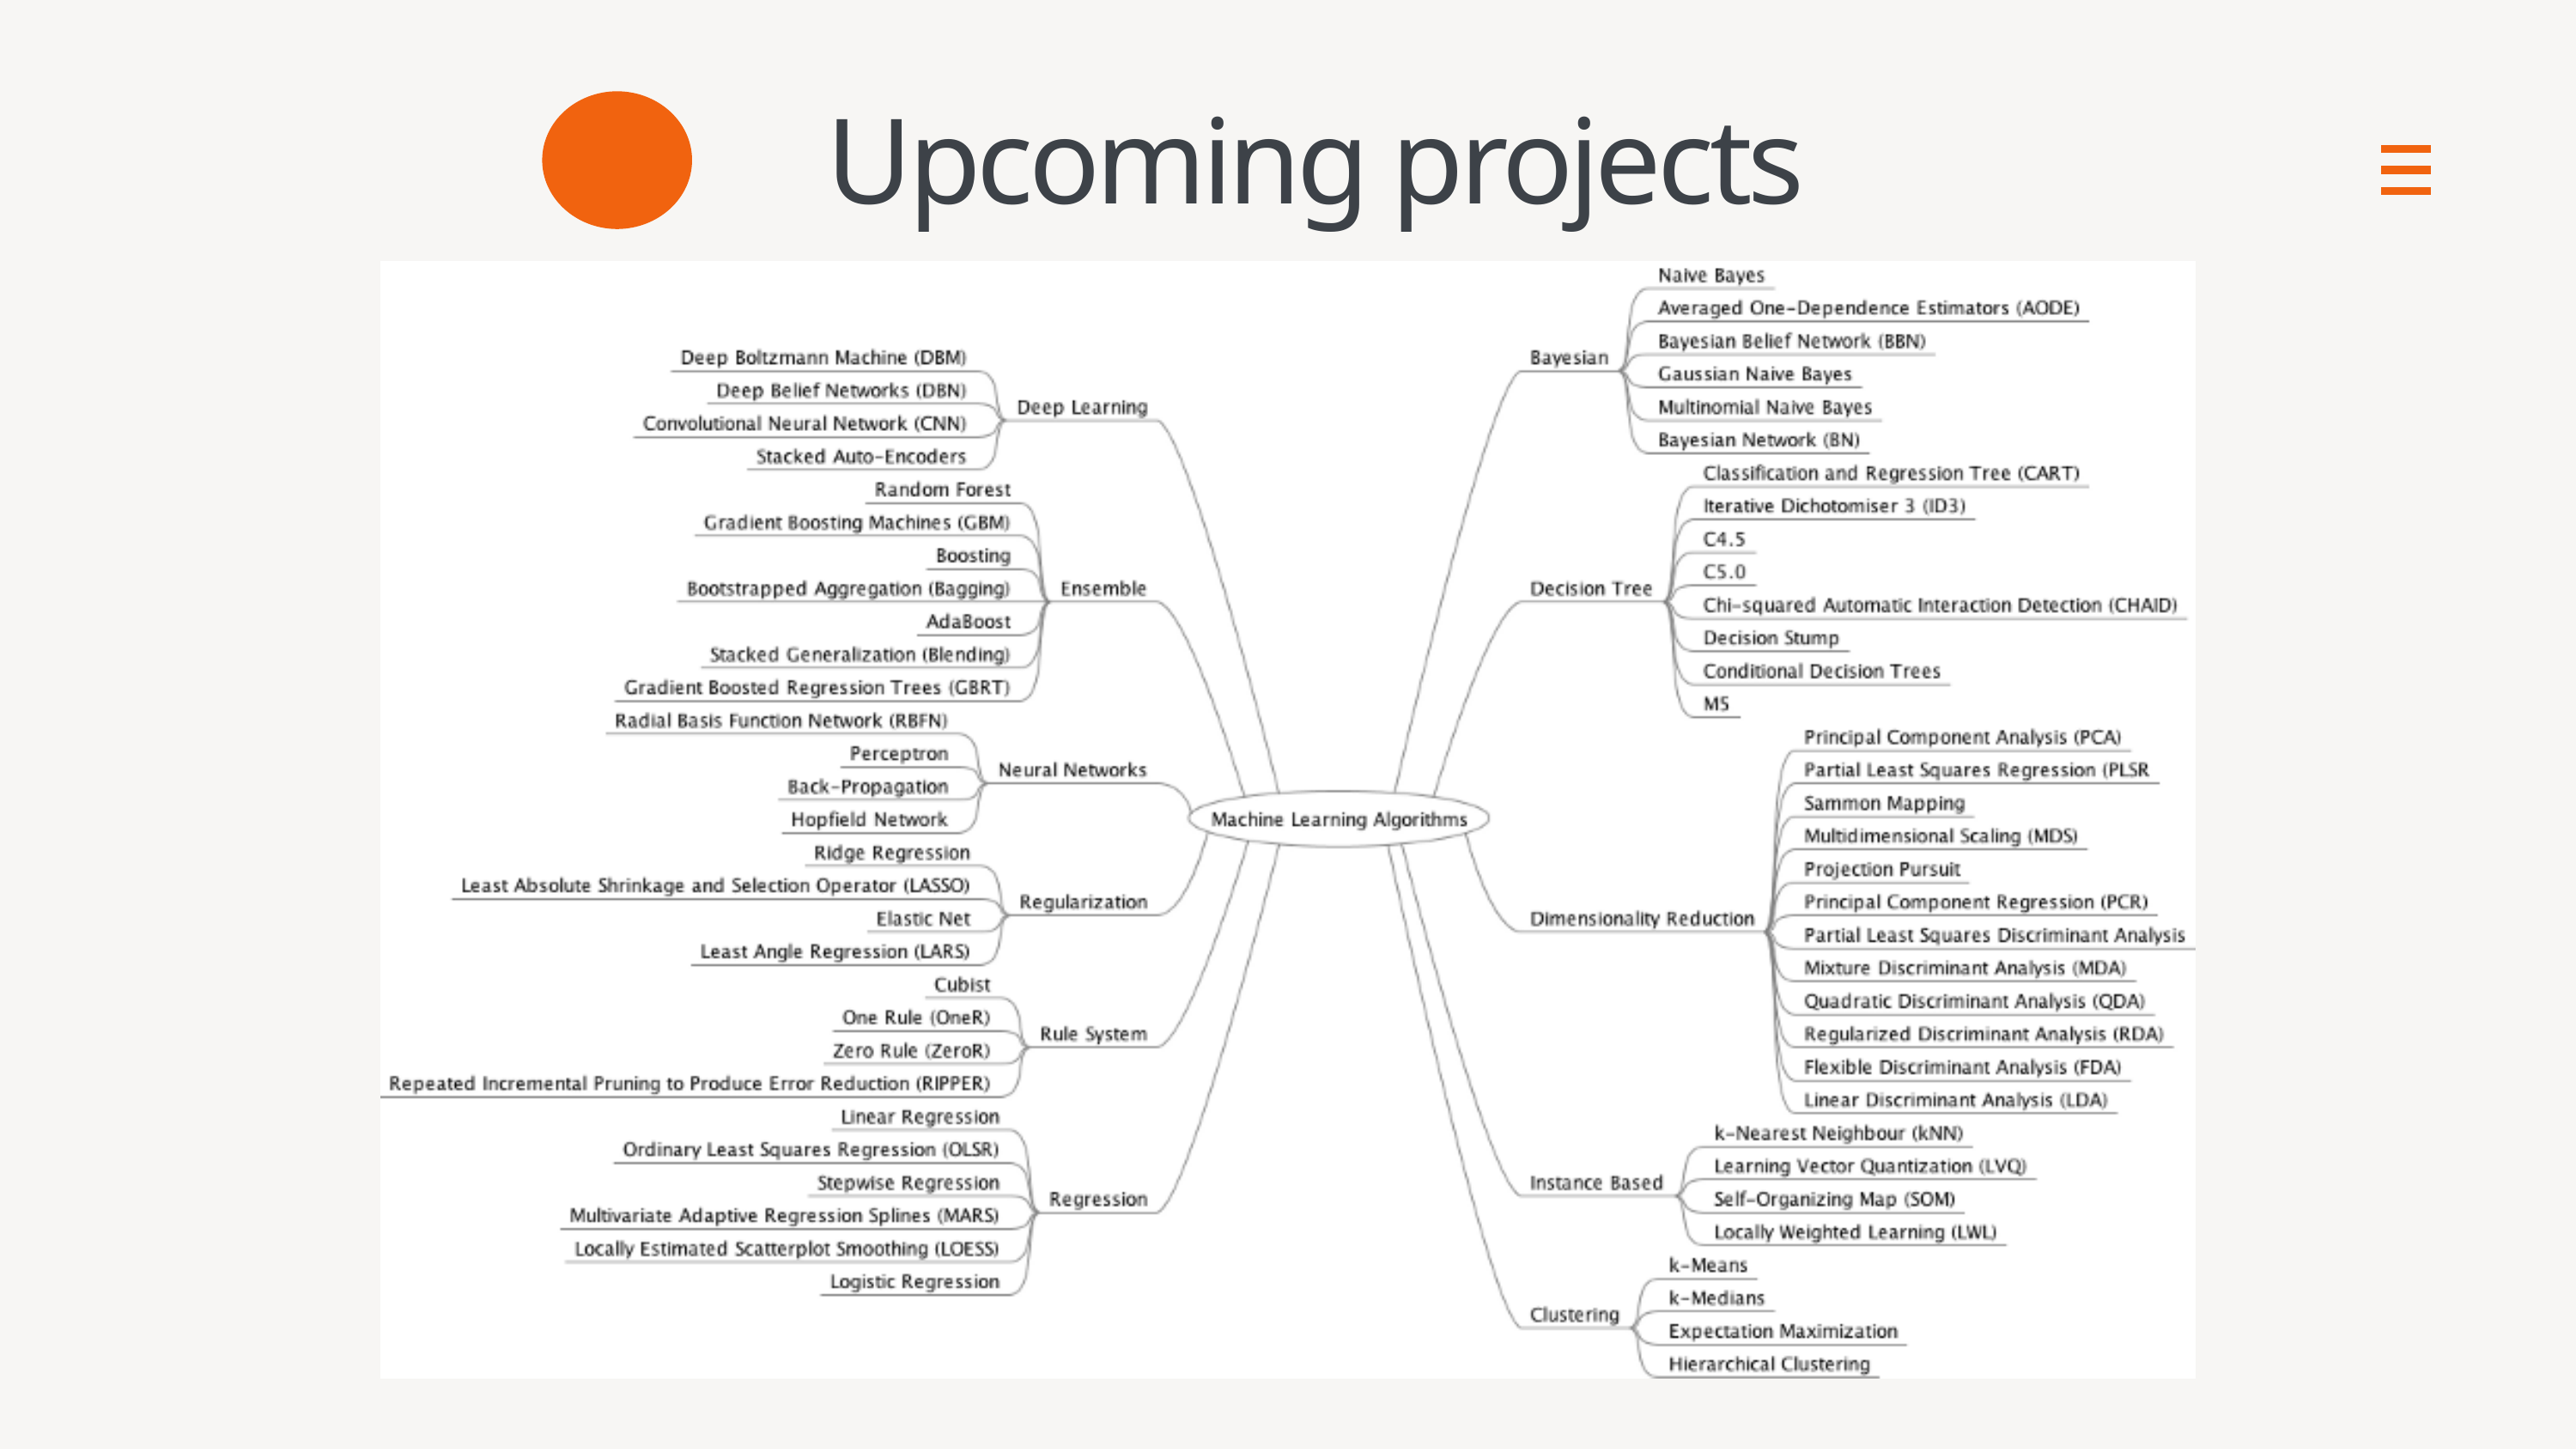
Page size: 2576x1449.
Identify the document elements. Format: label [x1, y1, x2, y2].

text_box [2380, 144, 2432, 196]
picture [380, 260, 2196, 1379]
text_box [542, 70, 2034, 230]
